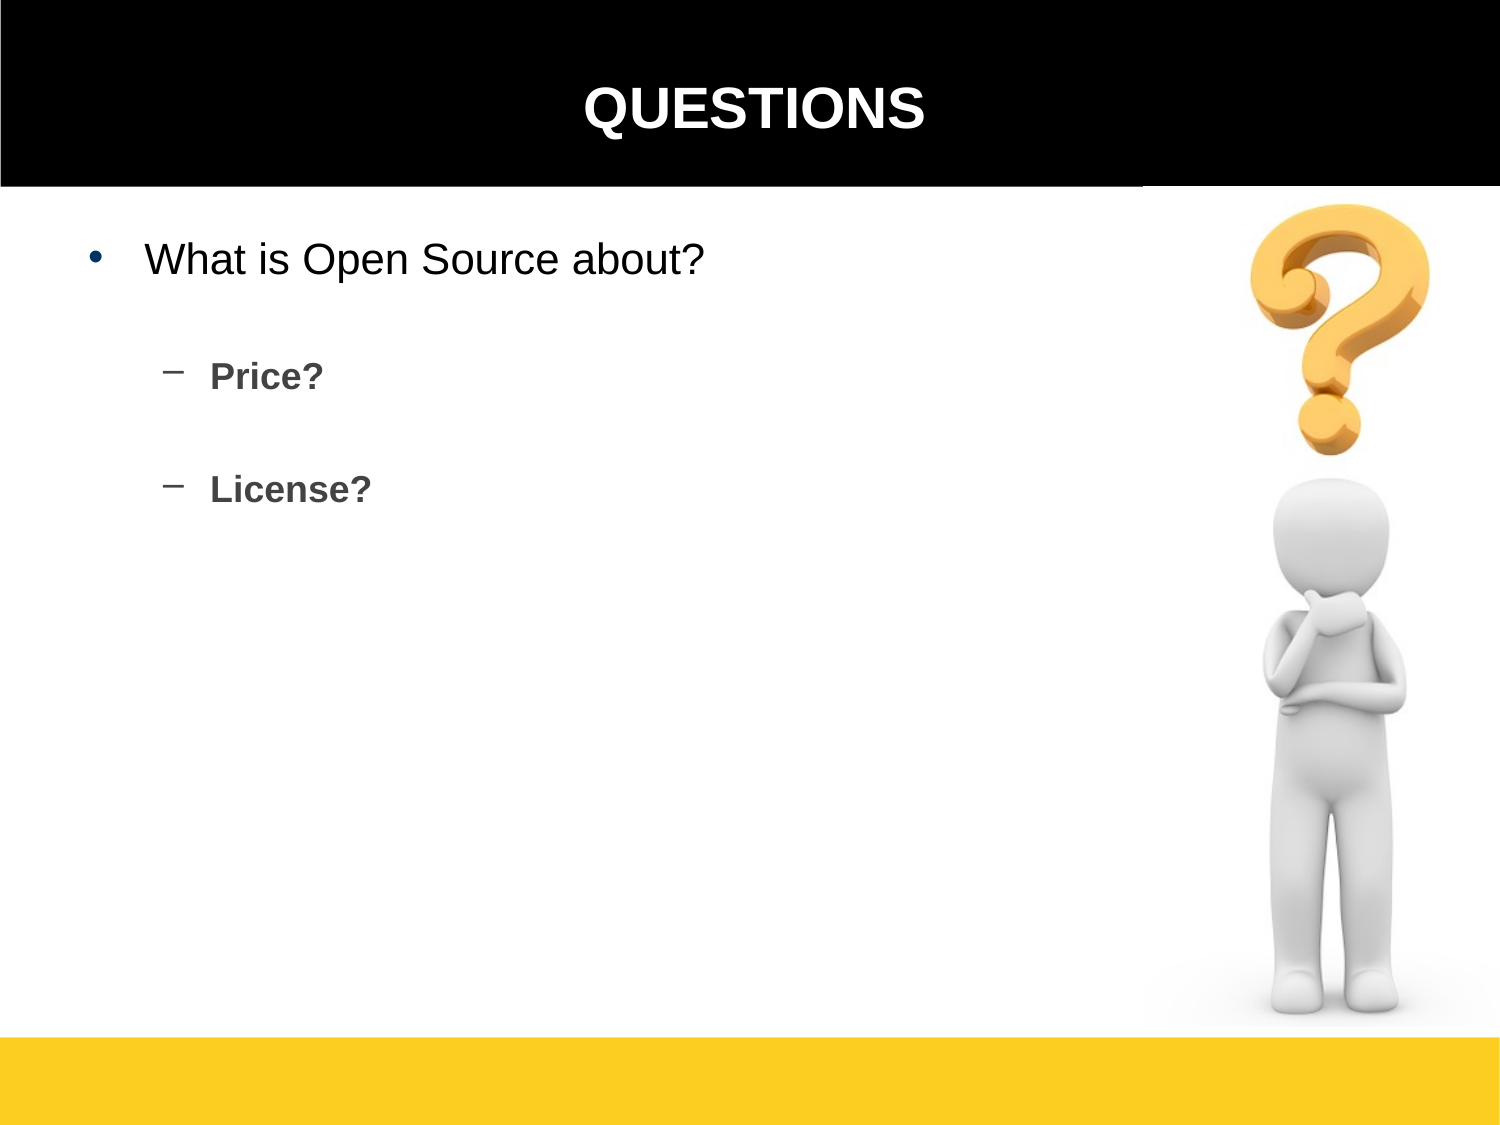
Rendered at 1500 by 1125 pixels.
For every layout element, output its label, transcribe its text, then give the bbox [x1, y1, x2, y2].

picture [1142, 186, 1500, 1028]
title Questions [72, 23, 1438, 187]
list What is Open Source about? Price? License? [72, 222, 1438, 1044]
